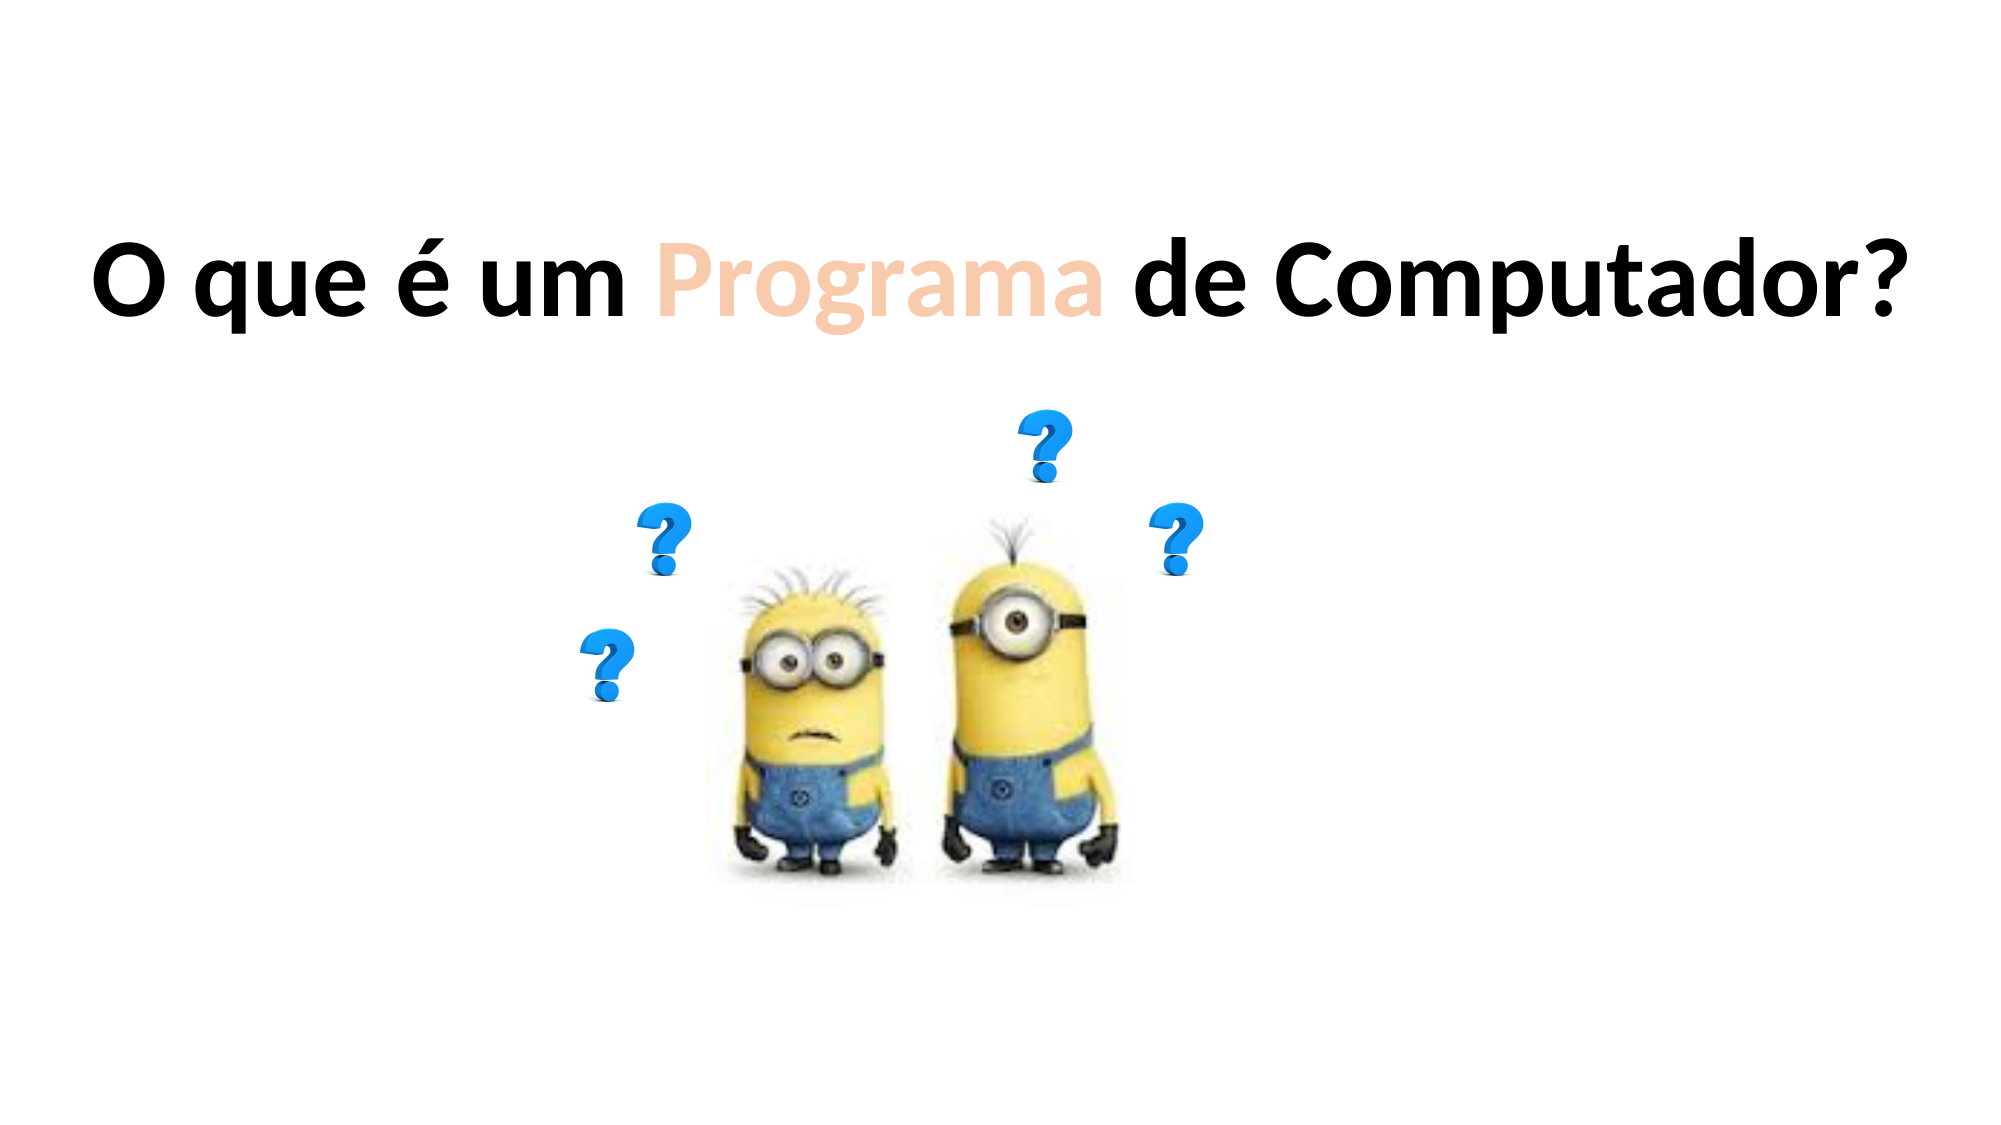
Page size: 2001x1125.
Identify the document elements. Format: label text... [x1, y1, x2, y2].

picture [564, 617, 650, 712]
picture [621, 398, 1219, 919]
text_box O que é um Programa de Computador? [75, 195, 1929, 346]
